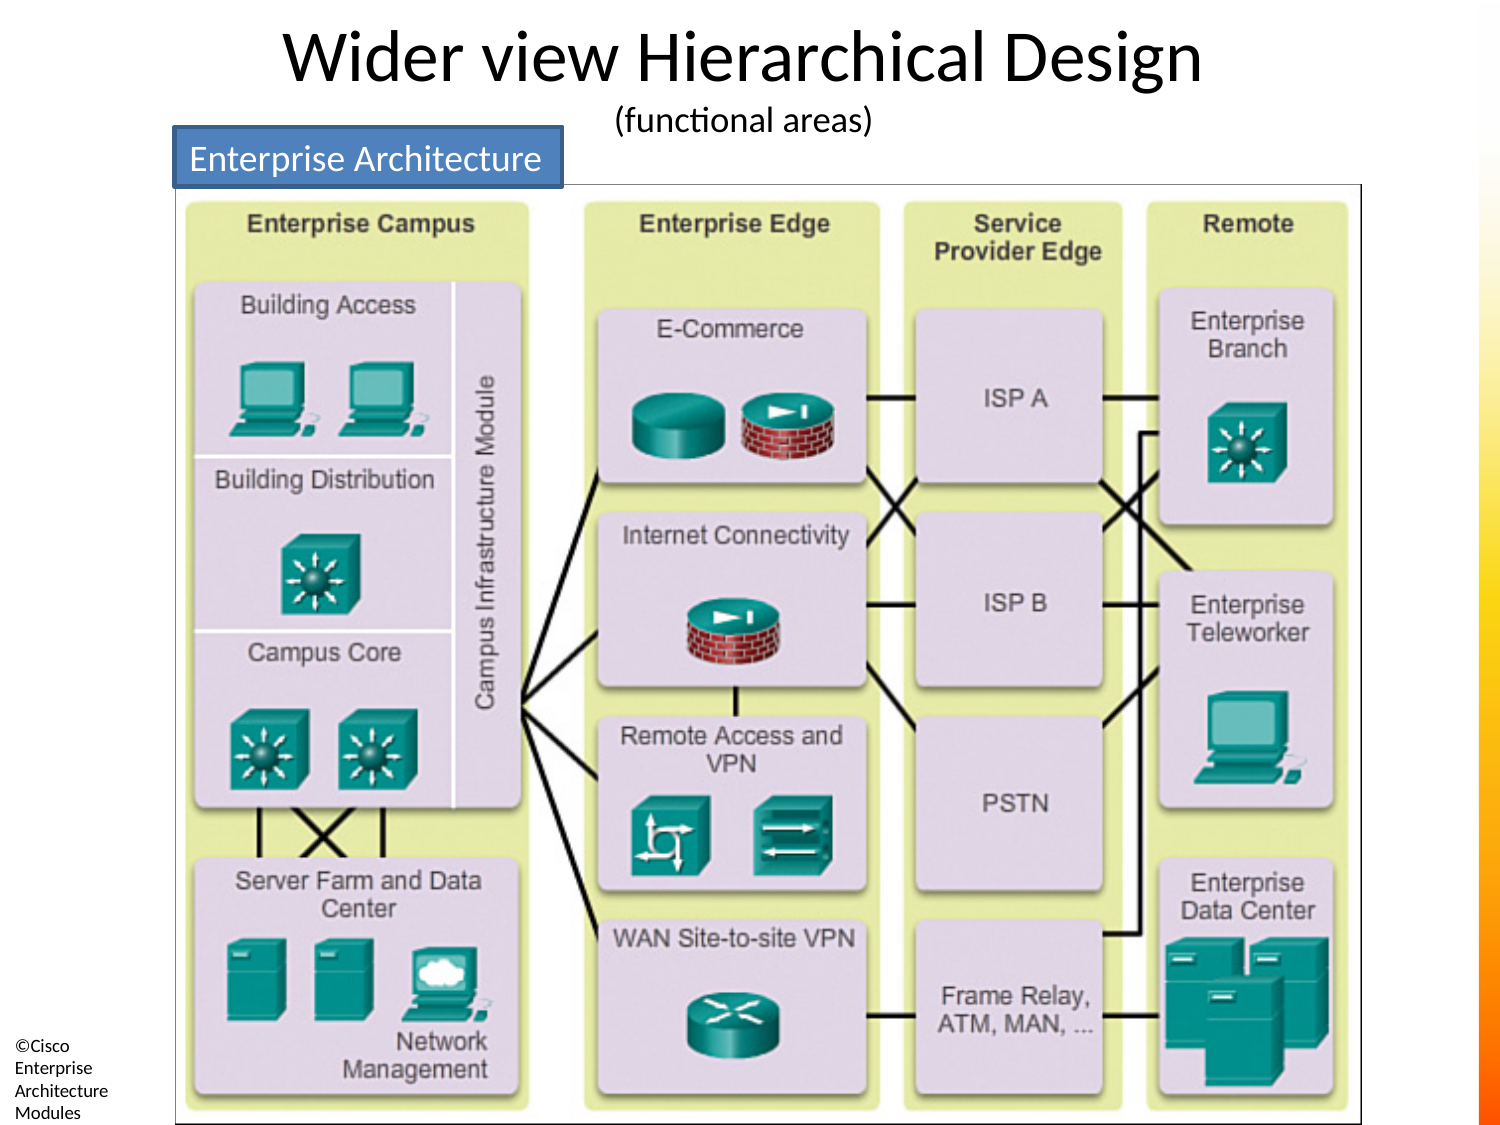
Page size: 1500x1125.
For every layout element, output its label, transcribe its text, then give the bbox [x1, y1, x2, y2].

text_box Enterprise Architecture [172, 125, 564, 183]
picture [174, 183, 1363, 1125]
title Wider view Hierarchical Design (functional areas) [137, 0, 1350, 149]
text_box ©Cisco Enterprise Architecture Modules [0, 1026, 150, 1125]
picture [1478, 3, 1500, 1125]
